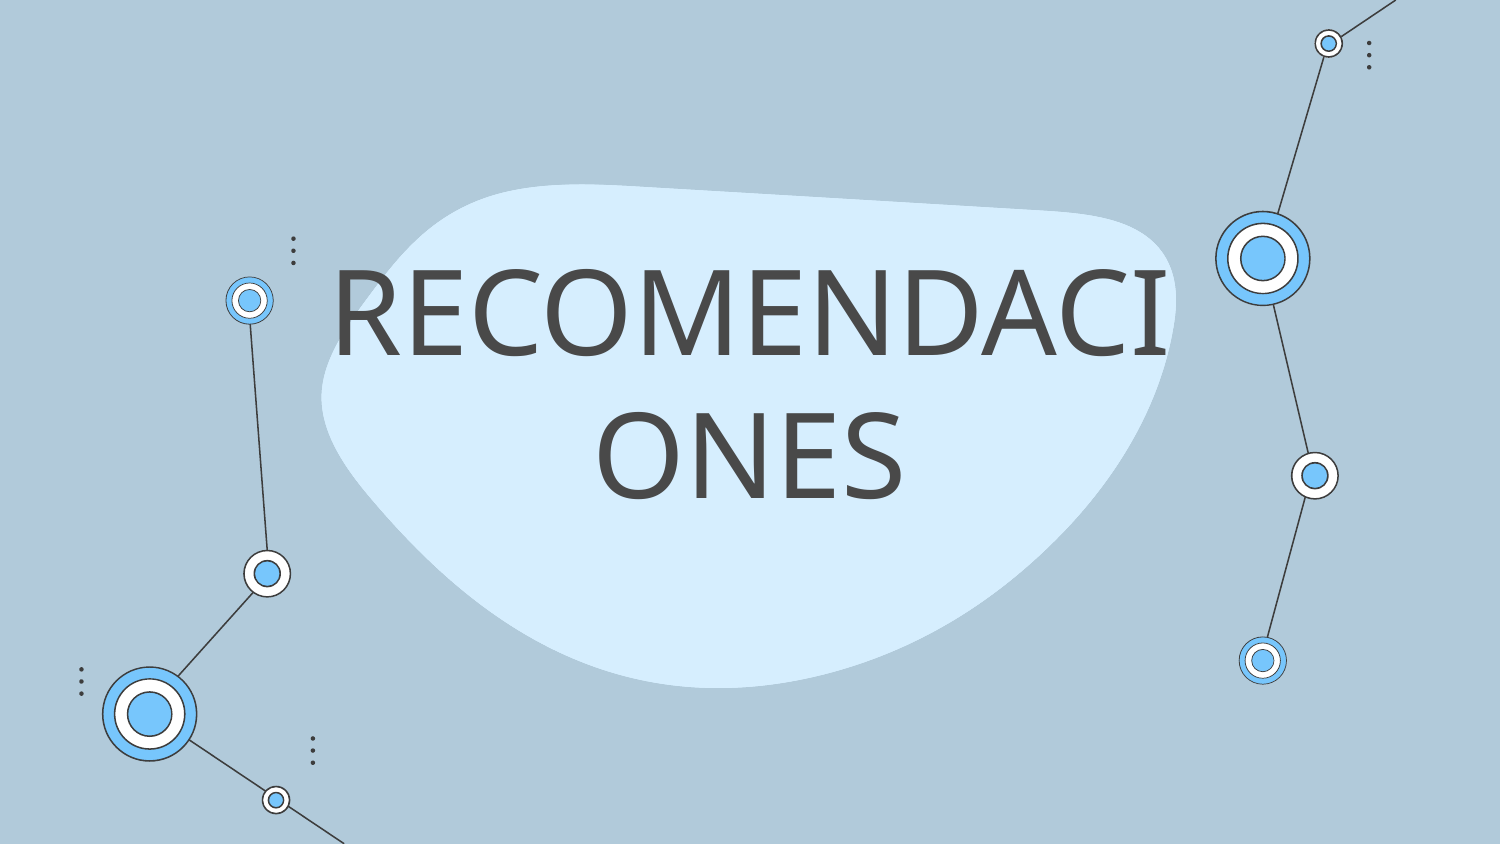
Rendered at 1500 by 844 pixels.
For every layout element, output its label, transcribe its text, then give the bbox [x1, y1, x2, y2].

title RECOMENDACIONES [308, 337, 1192, 422]
